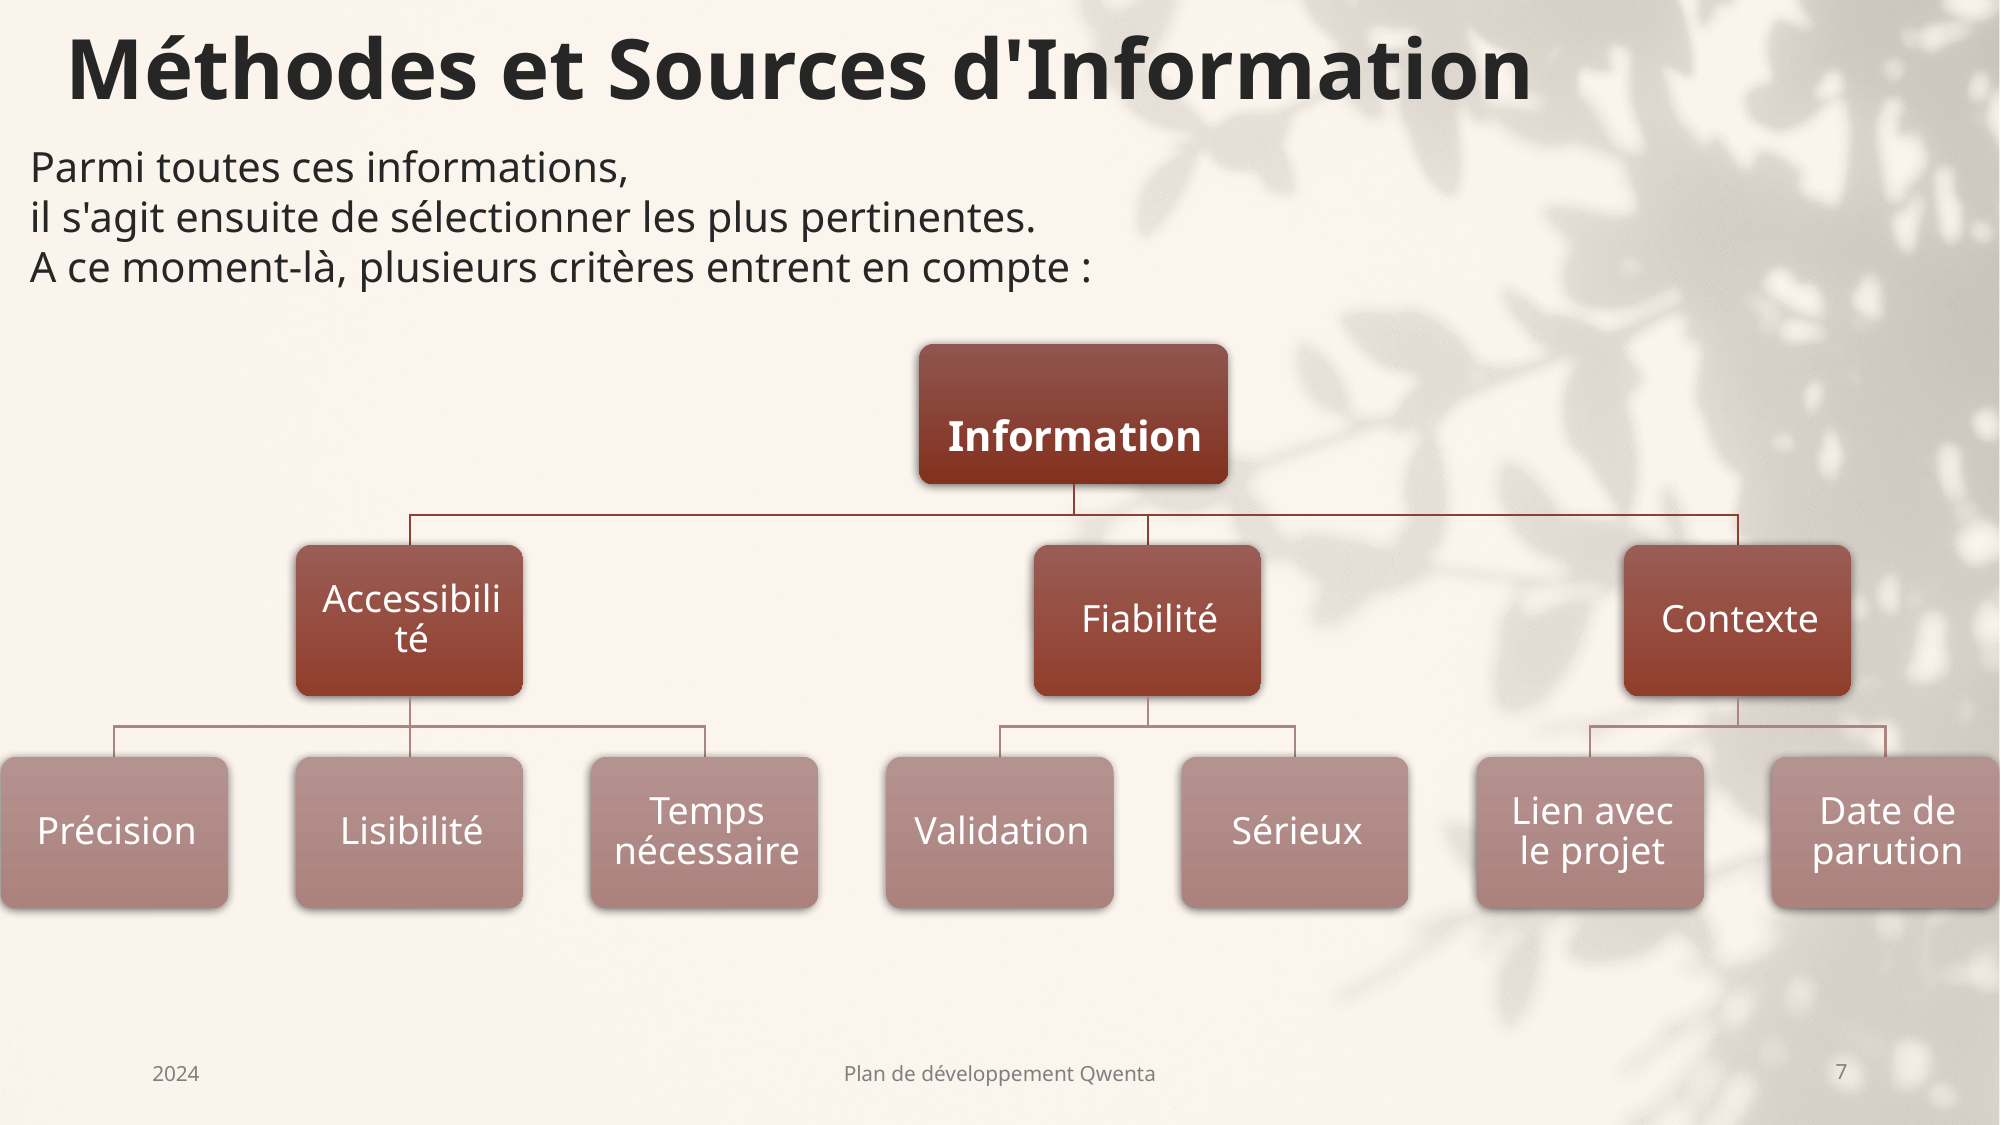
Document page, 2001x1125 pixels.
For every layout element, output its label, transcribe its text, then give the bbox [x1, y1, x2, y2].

title Méthodes et Sources d'Information [50, 20, 1776, 126]
picture [0, 0, 2000, 252]
slide_number 7 [1412, 1042, 1863, 1103]
slide_number 2024 [137, 1042, 588, 1103]
text_box Parmi toutes ces informations, il s'agit ensuite de sélectionner les plus pertinentes. A ce moment-là, plusieurs critères entrent en compte : [15, 133, 1108, 252]
footer Plan de développement Qwenta [662, 1042, 1338, 1103]
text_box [0, 252, 2000, 1000]
picture [0, 1000, 2000, 1125]
